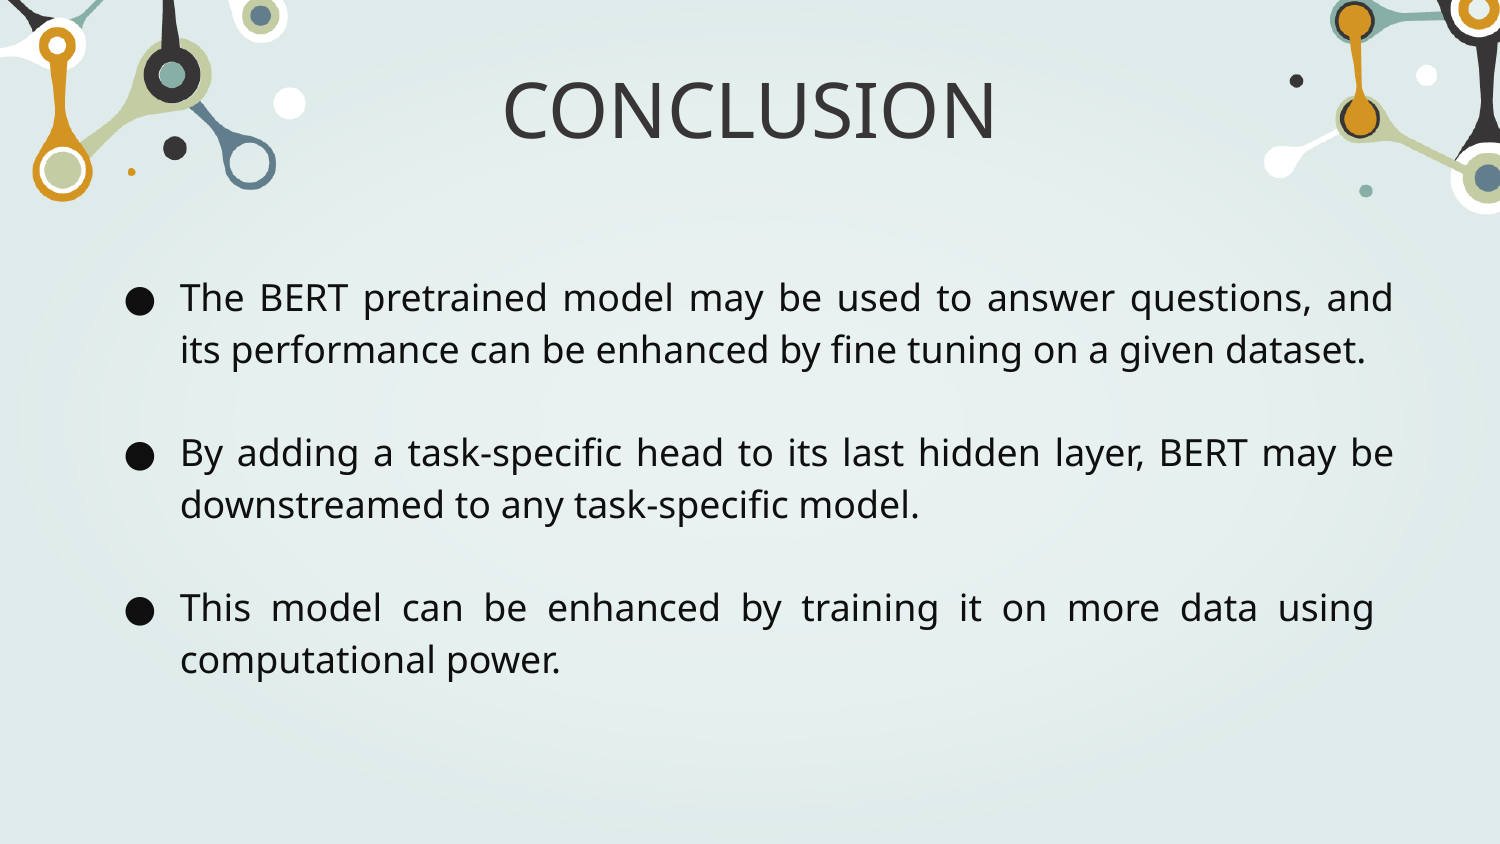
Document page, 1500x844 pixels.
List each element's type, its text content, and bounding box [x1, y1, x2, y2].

picture [0, 0, 1500, 844]
subtitle The BERT pretrained model may be used to answer questions, and its performance can be enhanced by fine tuning on a given dataset. By adding a task-specific head to its last hidden layer, BERT may be downstreamed to any task-specific model. This model can be enhanced by training it on more data using computational power. [89, 363, 1411, 672]
title CONCLUSION [397, 46, 1103, 150]
